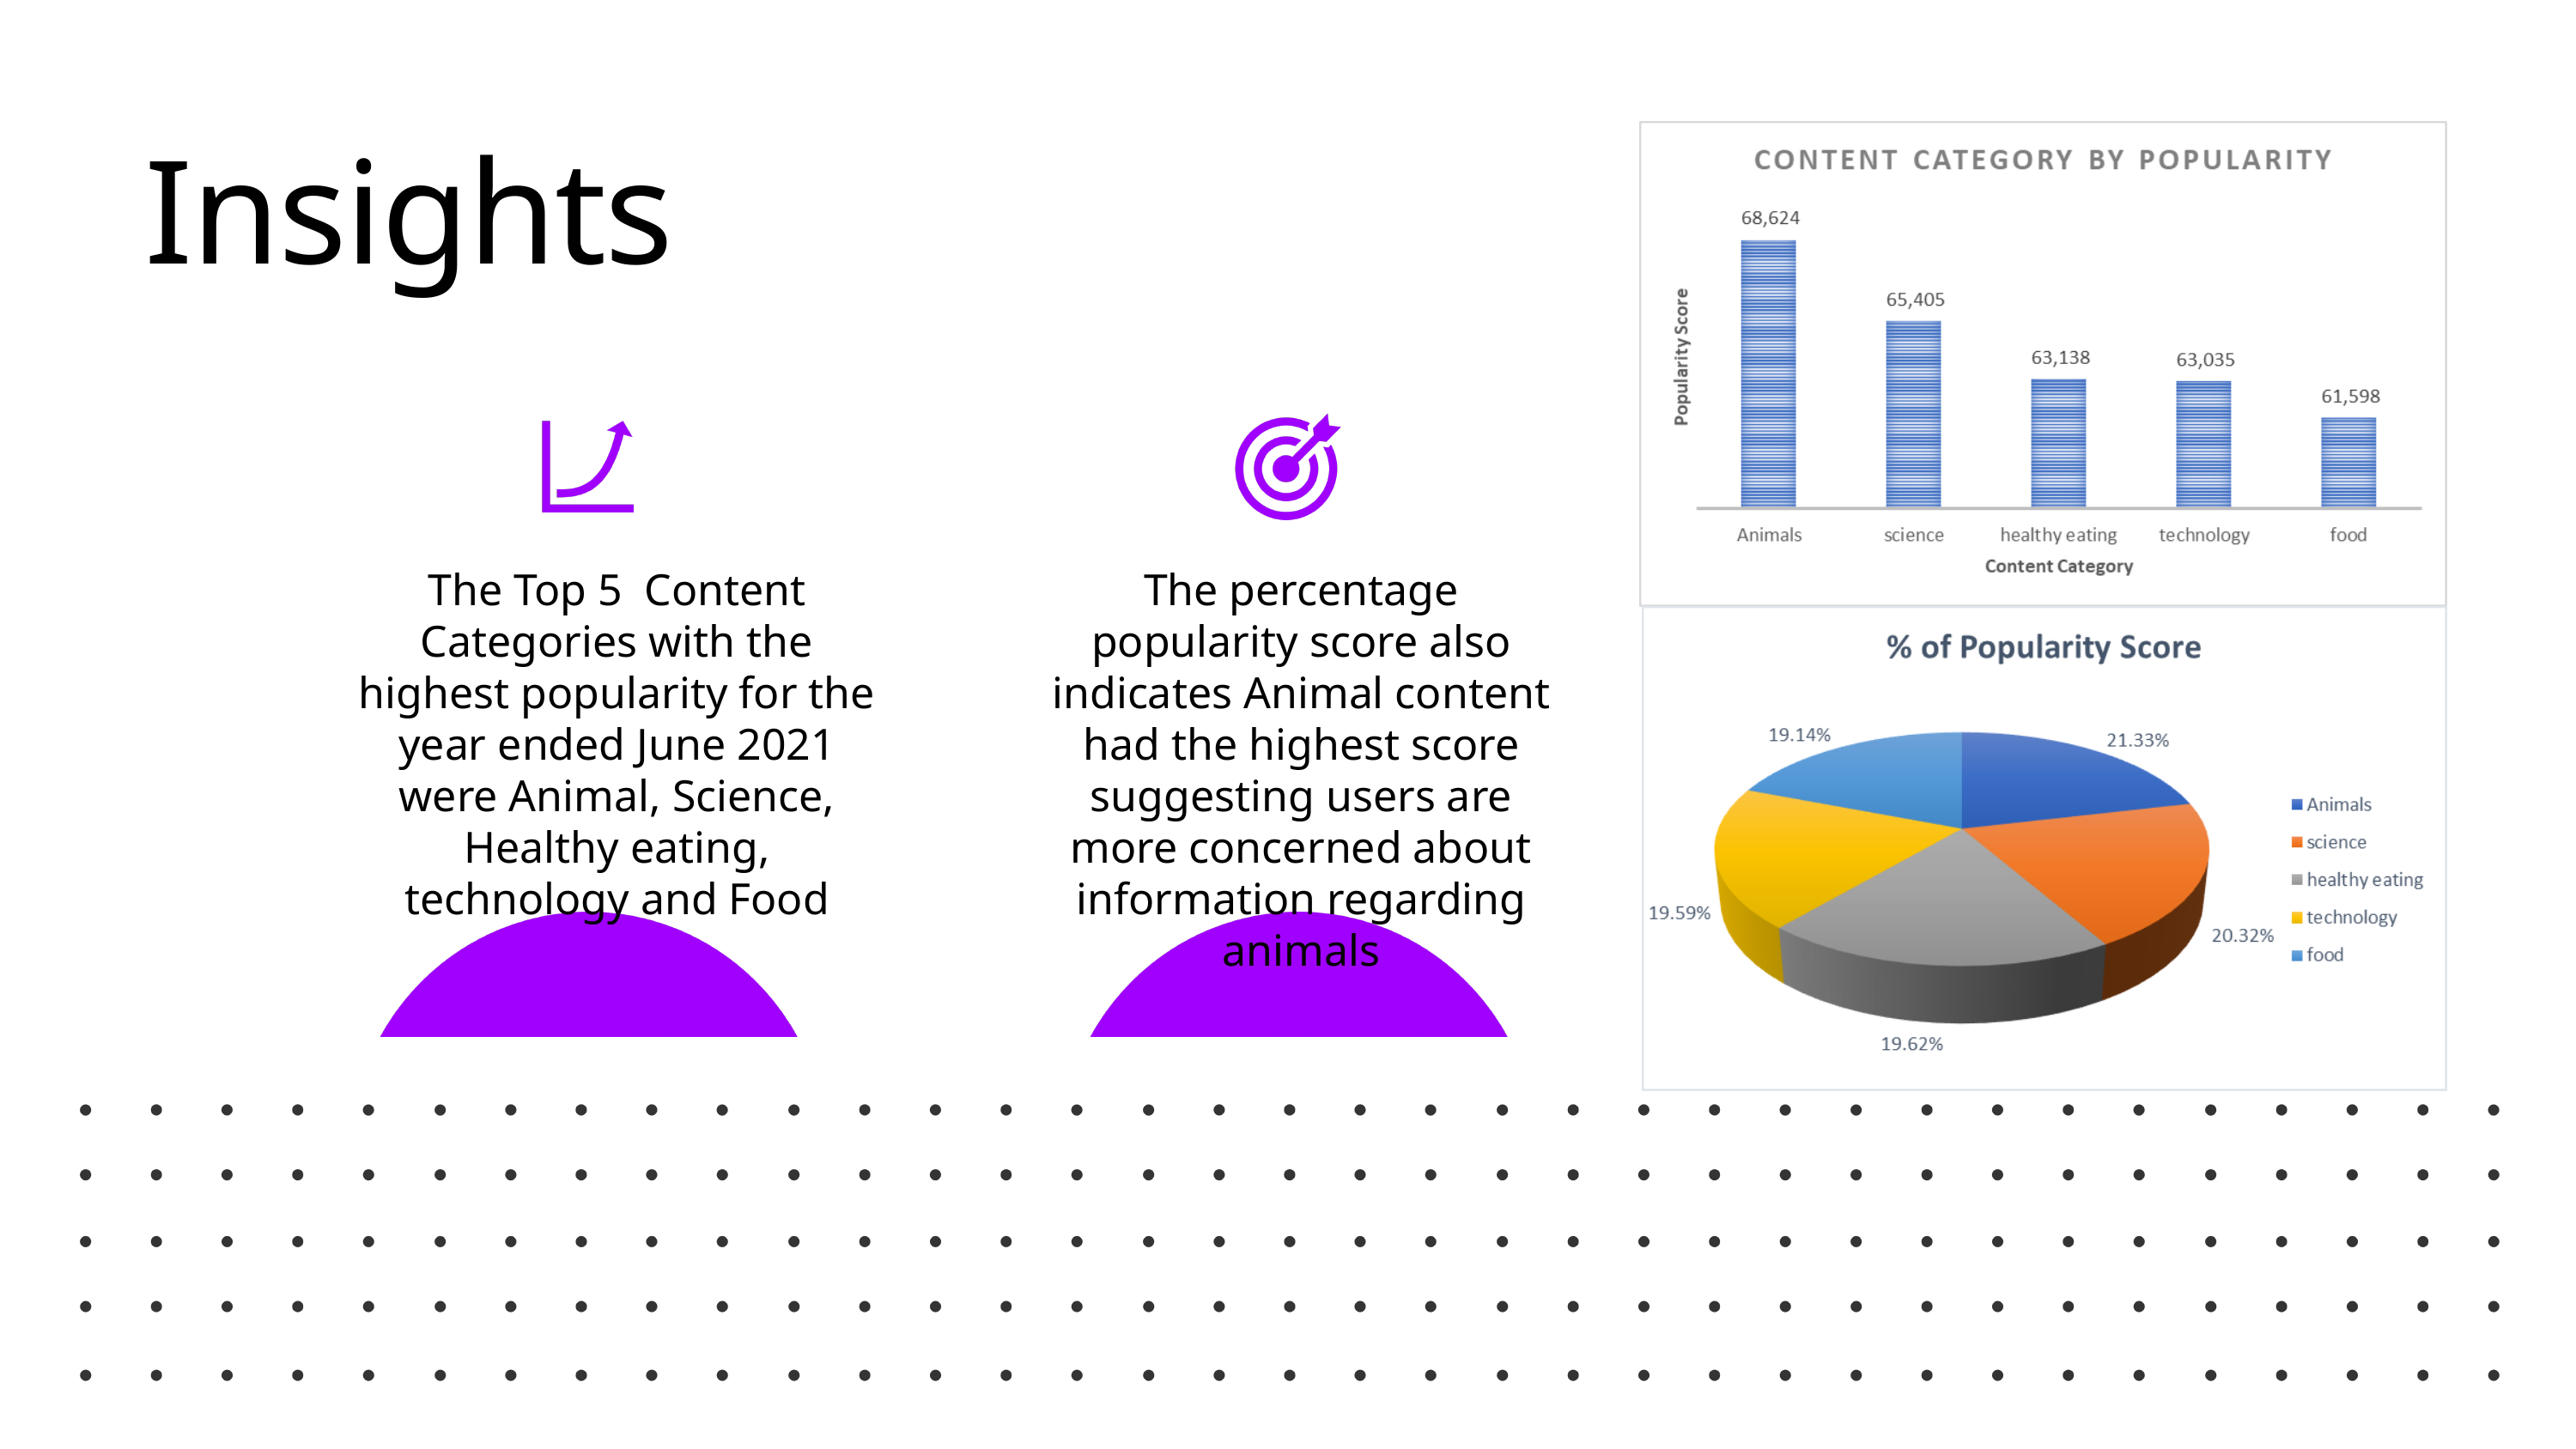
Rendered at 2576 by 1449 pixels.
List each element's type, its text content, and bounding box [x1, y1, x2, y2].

text_box Insights [144, 121, 799, 294]
picture [1638, 120, 2448, 1091]
picture [1089, 912, 1509, 1037]
picture [1223, 402, 1353, 531]
picture [379, 912, 799, 1037]
text_box The Top 5 Content Categories with the highest popularity for the year ended June 2021 were Animal, Science, Healthy eating, technology and Food [343, 555, 891, 930]
picture [523, 402, 653, 531]
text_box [72, 1099, 2504, 1385]
text_box The percentage popularity score also indicates Animal content had the highest score suggesting users are more concerned about information regarding animals [1027, 555, 1576, 981]
